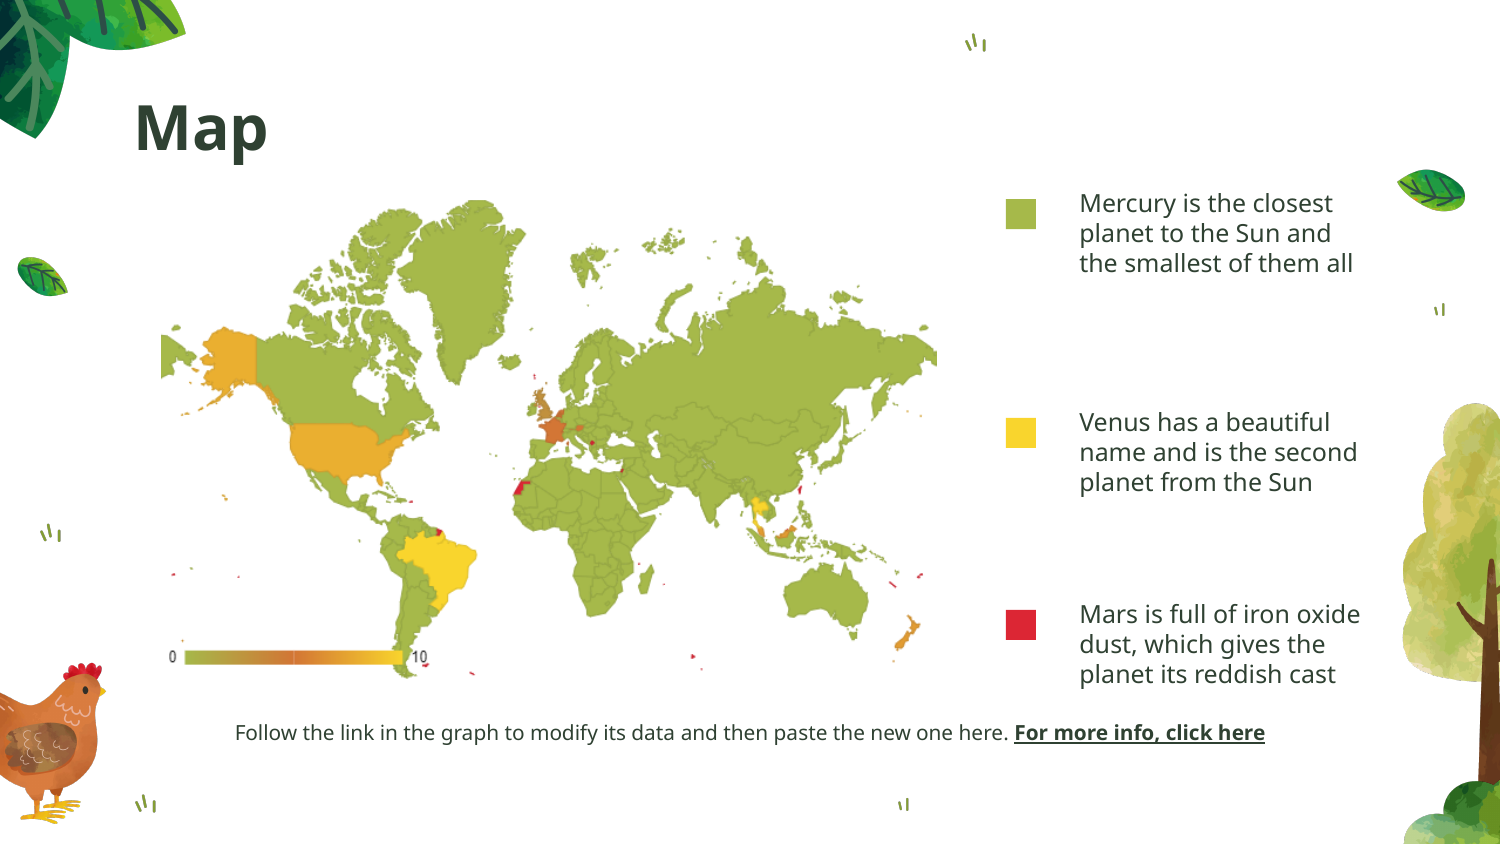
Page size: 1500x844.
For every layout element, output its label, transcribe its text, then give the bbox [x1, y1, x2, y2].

picture [160, 199, 938, 680]
picture [9, 241, 77, 315]
text_box Follow the link in the graph to modify its data and then paste the new one here. For more info, click here [161, 712, 1339, 756]
picture [1382, 140, 1479, 240]
text_box Venus has a beautiful name and is the second planet from the Sun [1064, 391, 1382, 508]
text_box Mercury is the closest planet to the Sun and the smallest of them all [1064, 172, 1382, 290]
picture [33, 515, 71, 548]
text_box [1005, 417, 1036, 448]
text_box [1005, 609, 1036, 640]
picture [1423, 292, 1460, 324]
text_box [1005, 199, 1036, 230]
picture [0, 652, 166, 844]
picture [1361, 382, 1500, 844]
picture [958, 25, 996, 58]
text_box Mars is full of iron oxide dust, which gives the planet its reddish cast [1064, 583, 1382, 700]
title Map [118, 72, 1382, 167]
picture [887, 786, 924, 819]
picture [0, 0, 187, 150]
